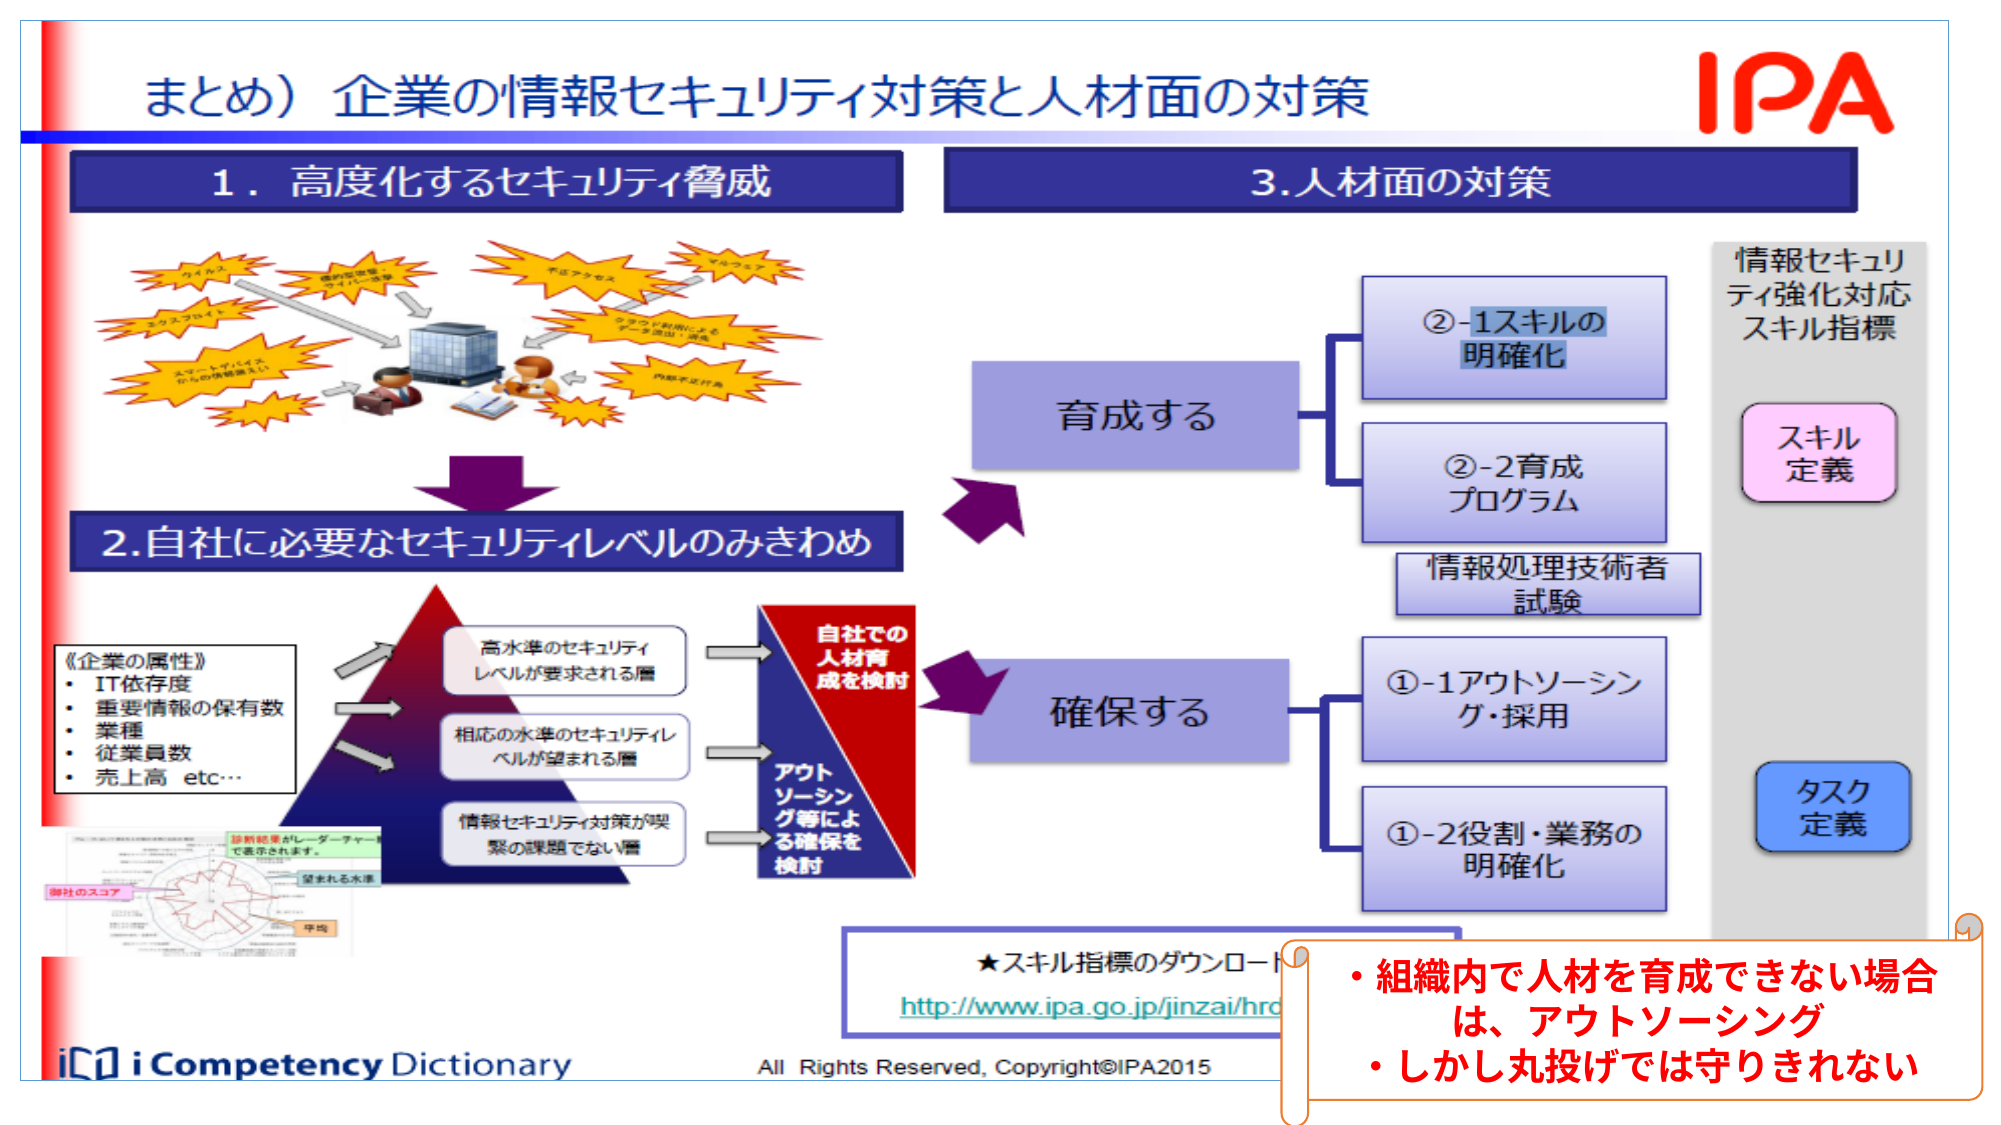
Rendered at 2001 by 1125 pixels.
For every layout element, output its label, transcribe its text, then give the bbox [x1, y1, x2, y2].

picture [19, 20, 1949, 1081]
text_box ・組織内で人材を育成できない場合は、アウトソーシング ・しかし丸投げでは守りきれない [1280, 912, 1984, 1125]
